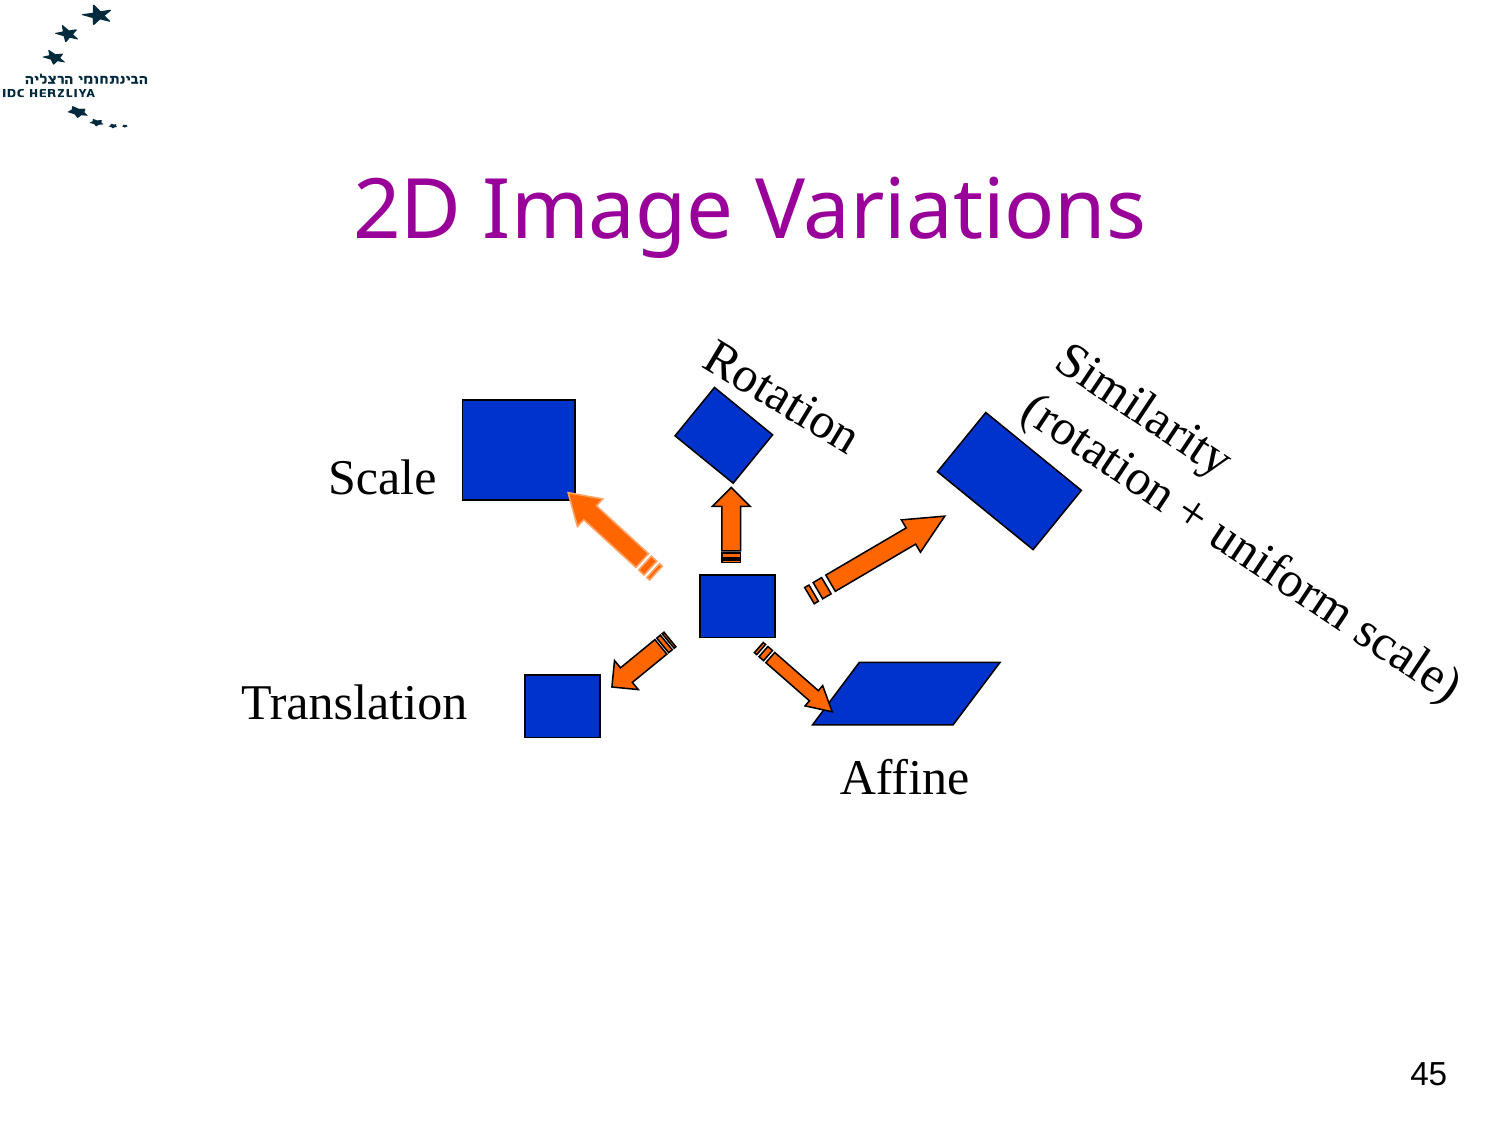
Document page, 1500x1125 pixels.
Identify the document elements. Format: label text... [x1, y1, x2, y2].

text_box [611, 632, 676, 690]
text_box [937, 412, 1082, 550]
text_box [765, 652, 833, 712]
text_box Affine [824, 737, 988, 813]
text_box [759, 646, 773, 661]
text_box [568, 492, 649, 568]
title 2D Image Variations [112, 74, 1388, 263]
slide_number 45 [1149, 1024, 1463, 1101]
text_box Scale [238, 437, 452, 513]
text_box [524, 674, 600, 738]
text_box [721, 553, 741, 558]
text_box Translation [151, 662, 483, 738]
text_box Rotation [614, 271, 891, 479]
text_box [638, 556, 657, 576]
text_box [462, 399, 575, 500]
text_box [712, 487, 751, 551]
text_box [675, 393, 773, 484]
text_box [754, 642, 766, 655]
text_box [813, 577, 832, 599]
text_box [812, 662, 1000, 725]
text_box [699, 574, 775, 638]
text_box Similarity (rotation + uniform scale) [934, 269, 1500, 761]
list [74, 309, 1417, 994]
text_box [825, 516, 945, 592]
text_box [646, 563, 663, 581]
text_box [804, 585, 819, 604]
picture [0, 0, 150, 134]
